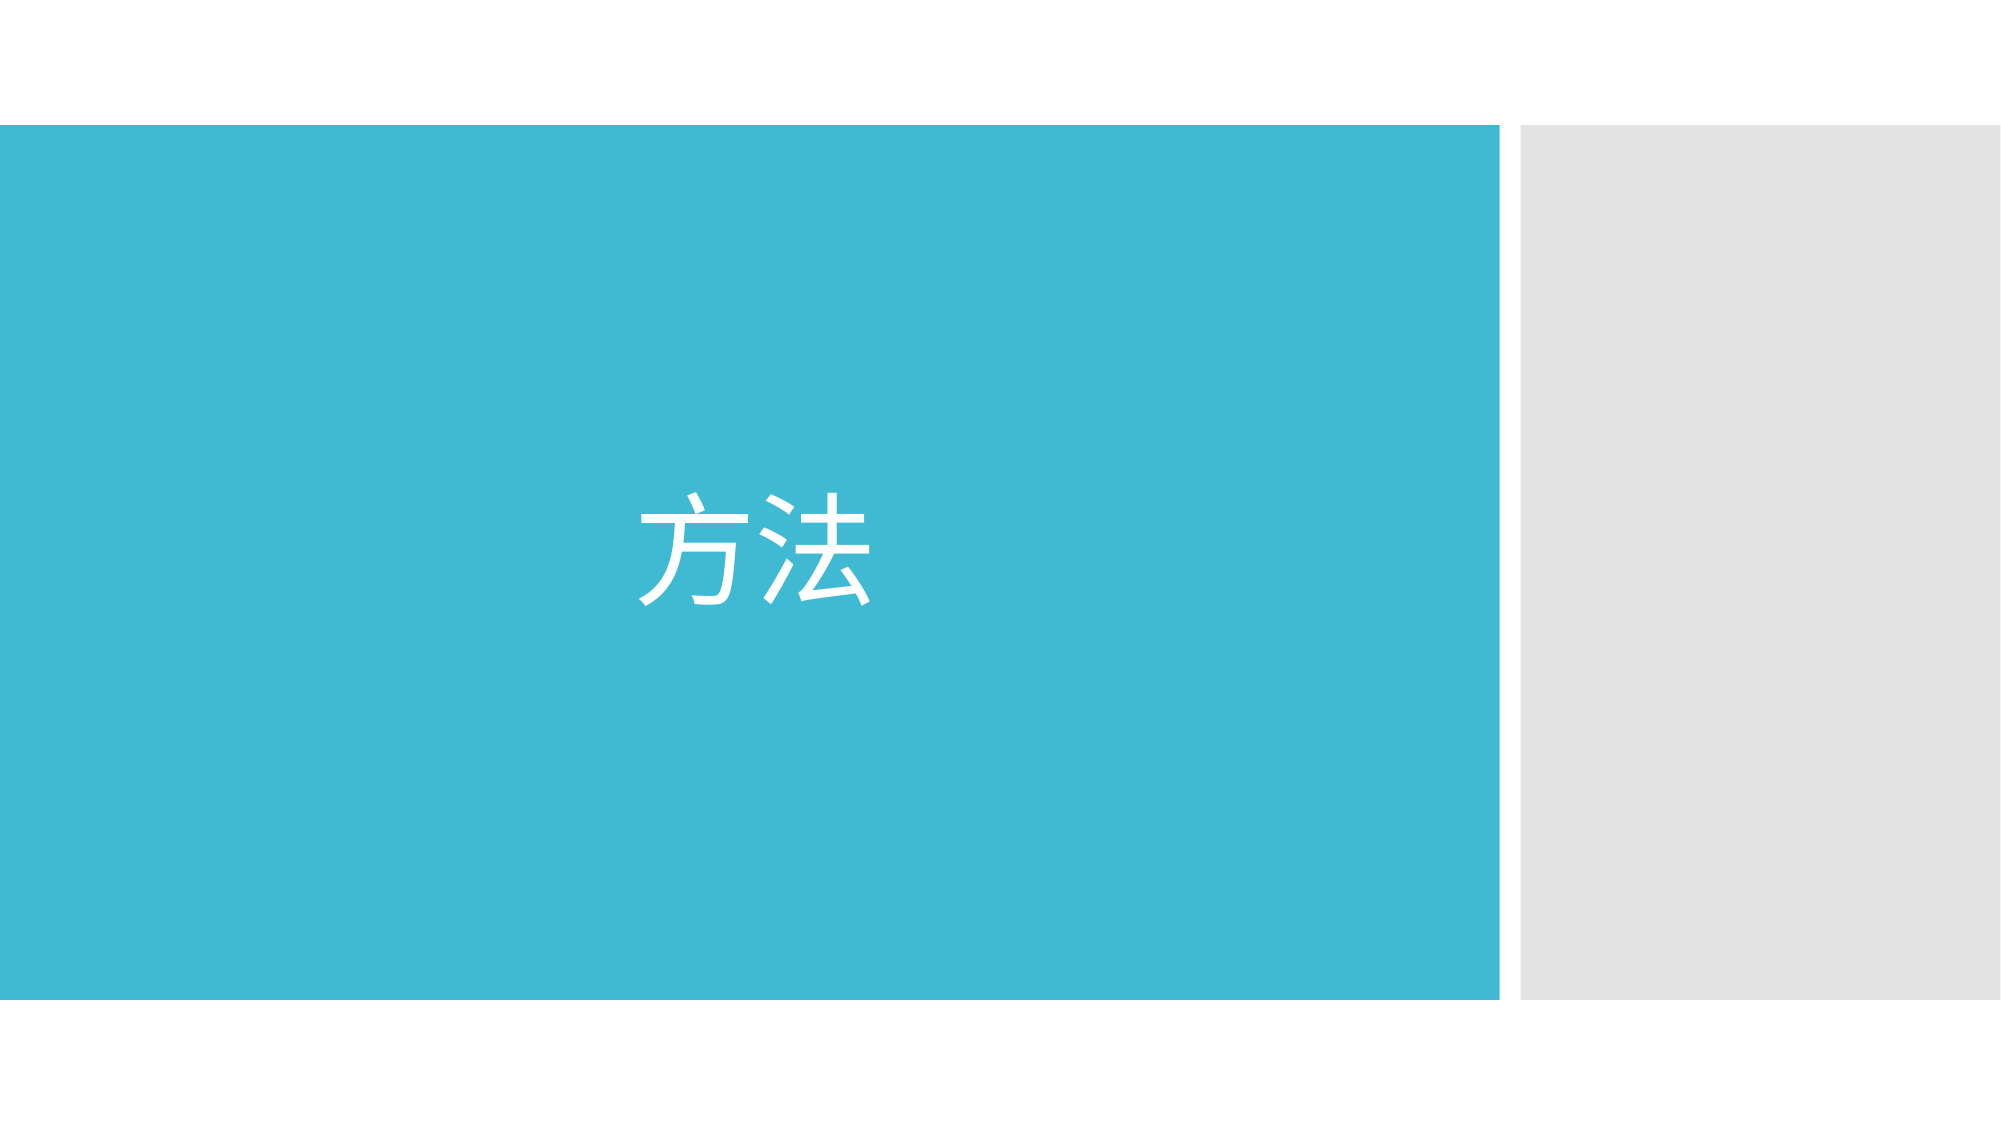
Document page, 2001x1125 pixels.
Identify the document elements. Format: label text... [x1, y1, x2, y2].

title 方法 [155, 186, 1356, 631]
